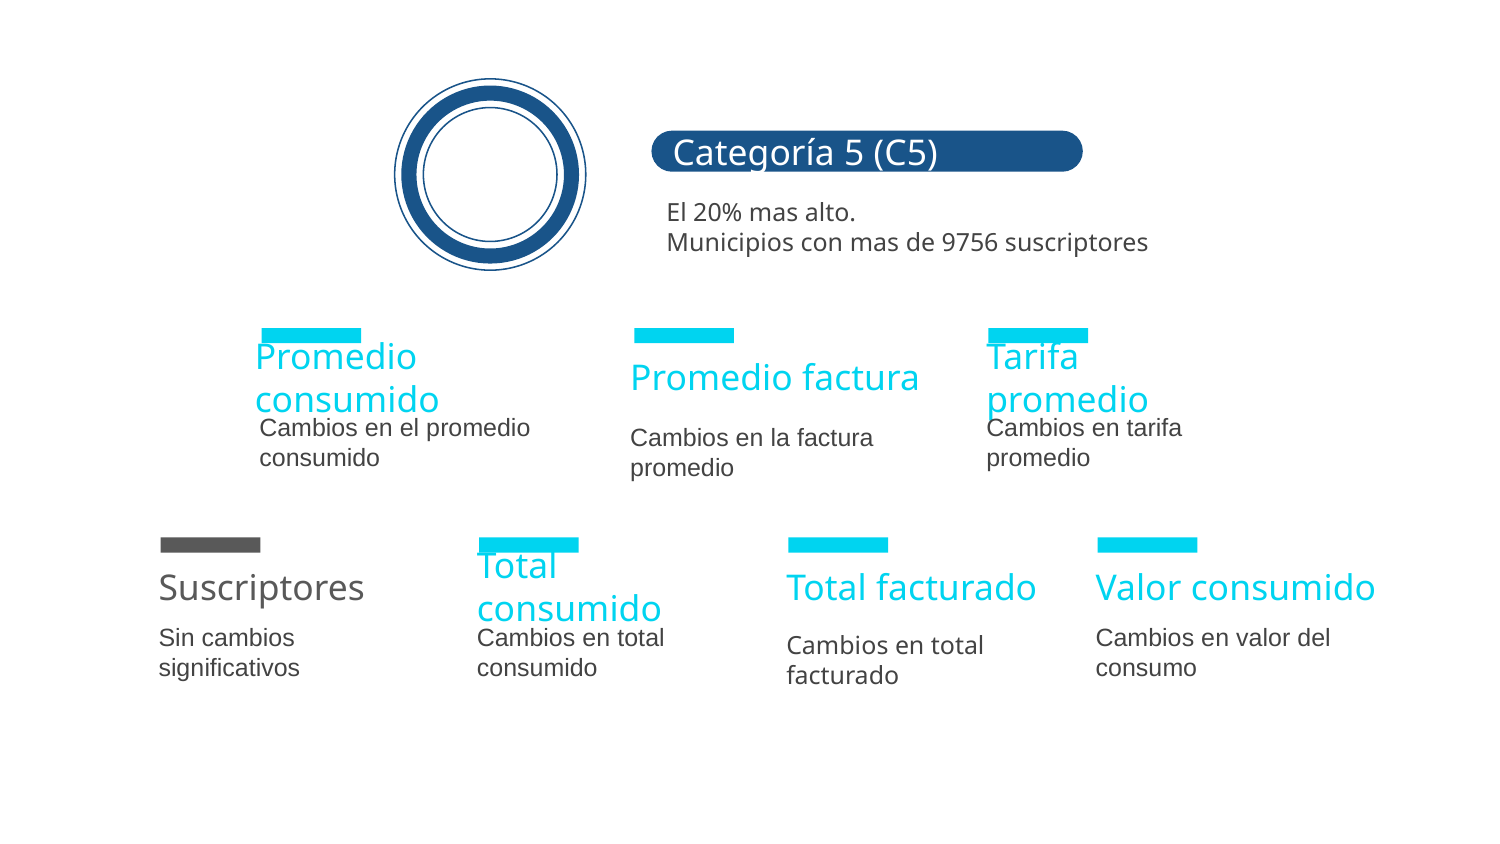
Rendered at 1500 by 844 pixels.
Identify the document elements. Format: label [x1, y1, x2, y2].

text_box [614, 327, 972, 497]
text_box [394, 78, 586, 271]
text_box [461, 537, 753, 697]
text_box [651, 130, 1185, 280]
text_box [239, 327, 608, 487]
text_box [770, 537, 1063, 705]
text_box [971, 327, 1263, 487]
text_box [143, 537, 444, 697]
text_box [1080, 537, 1444, 697]
